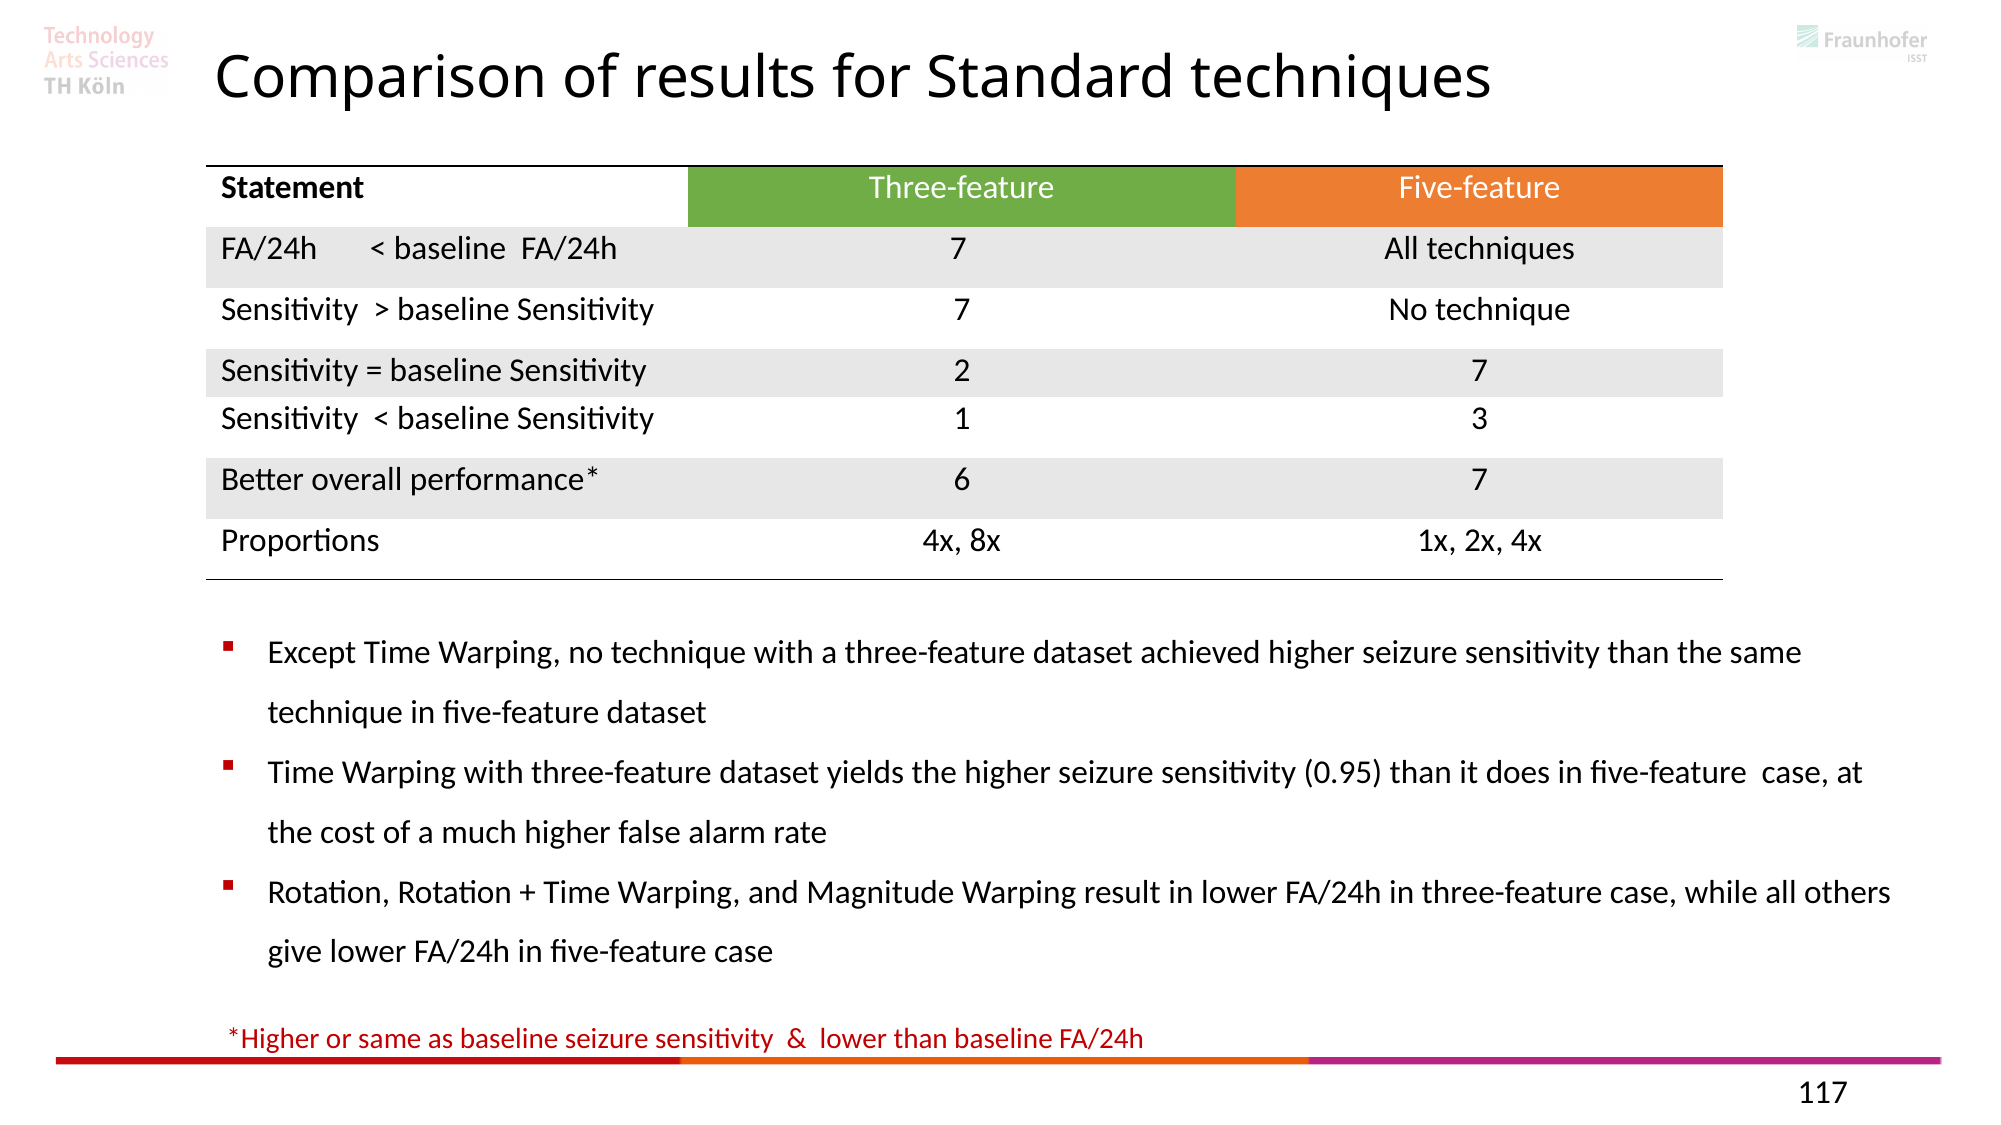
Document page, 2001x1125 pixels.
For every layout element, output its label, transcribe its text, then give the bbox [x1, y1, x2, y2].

table_cell 7 [1236, 349, 1723, 397]
table_cell 7 [688, 227, 1236, 288]
table_header Three-feature [688, 167, 1236, 227]
table_cell 6 [688, 458, 1236, 519]
table_cell Proportions [206, 519, 688, 579]
table_cell 2 [688, 349, 1236, 397]
picture [55, 1057, 1945, 1066]
table_cell 4x, 8x [688, 519, 1236, 579]
table_cell 7 [1236, 458, 1723, 519]
table_cell 1x, 2x, 4x [1236, 519, 1723, 579]
table_cell Sensitivity < baseline Sensitivity [206, 397, 688, 458]
table_header Statement [206, 167, 688, 227]
text_box 117 [1412, 1062, 1863, 1123]
table_cell All techniques [1236, 227, 1723, 288]
table_cell 7 [688, 288, 1236, 349]
table_cell No technique [1236, 288, 1723, 349]
table_cell 1 [688, 397, 1236, 458]
text_box *Higher or same as baseline seizure sensitivity & lower than baseline FA/24h [211, 1012, 1160, 1062]
text_box Comparison of results for Standard techniques [168, 12, 1894, 144]
table_header Five-feature [1236, 167, 1723, 227]
table_cell Sensitivity = baseline Sensitivity [206, 349, 688, 397]
text_box Except Time Warping, no technique with a three-feature dataset achieved higher seizure sensitivity than the same technique in five-feature dataset Time Warping with three-feature dataset yields the higher seizure sensitivity (0.95) than it does in five-feature case, at the cost of a much higher false alarm rate Rotation, Rotation + Time Warping, and Magnitude Warping result in lower FA/24h in three-feature case, while all others give lower FA/24h in five-feature case [205, 602, 1920, 977]
table_cell Sensitivity > baseline Sensitivity [206, 288, 688, 349]
table_cell FA/24h < baseline FA/24h [206, 227, 688, 288]
table_cell Better overall performance* [206, 458, 688, 519]
table_cell 3 [1236, 397, 1723, 458]
